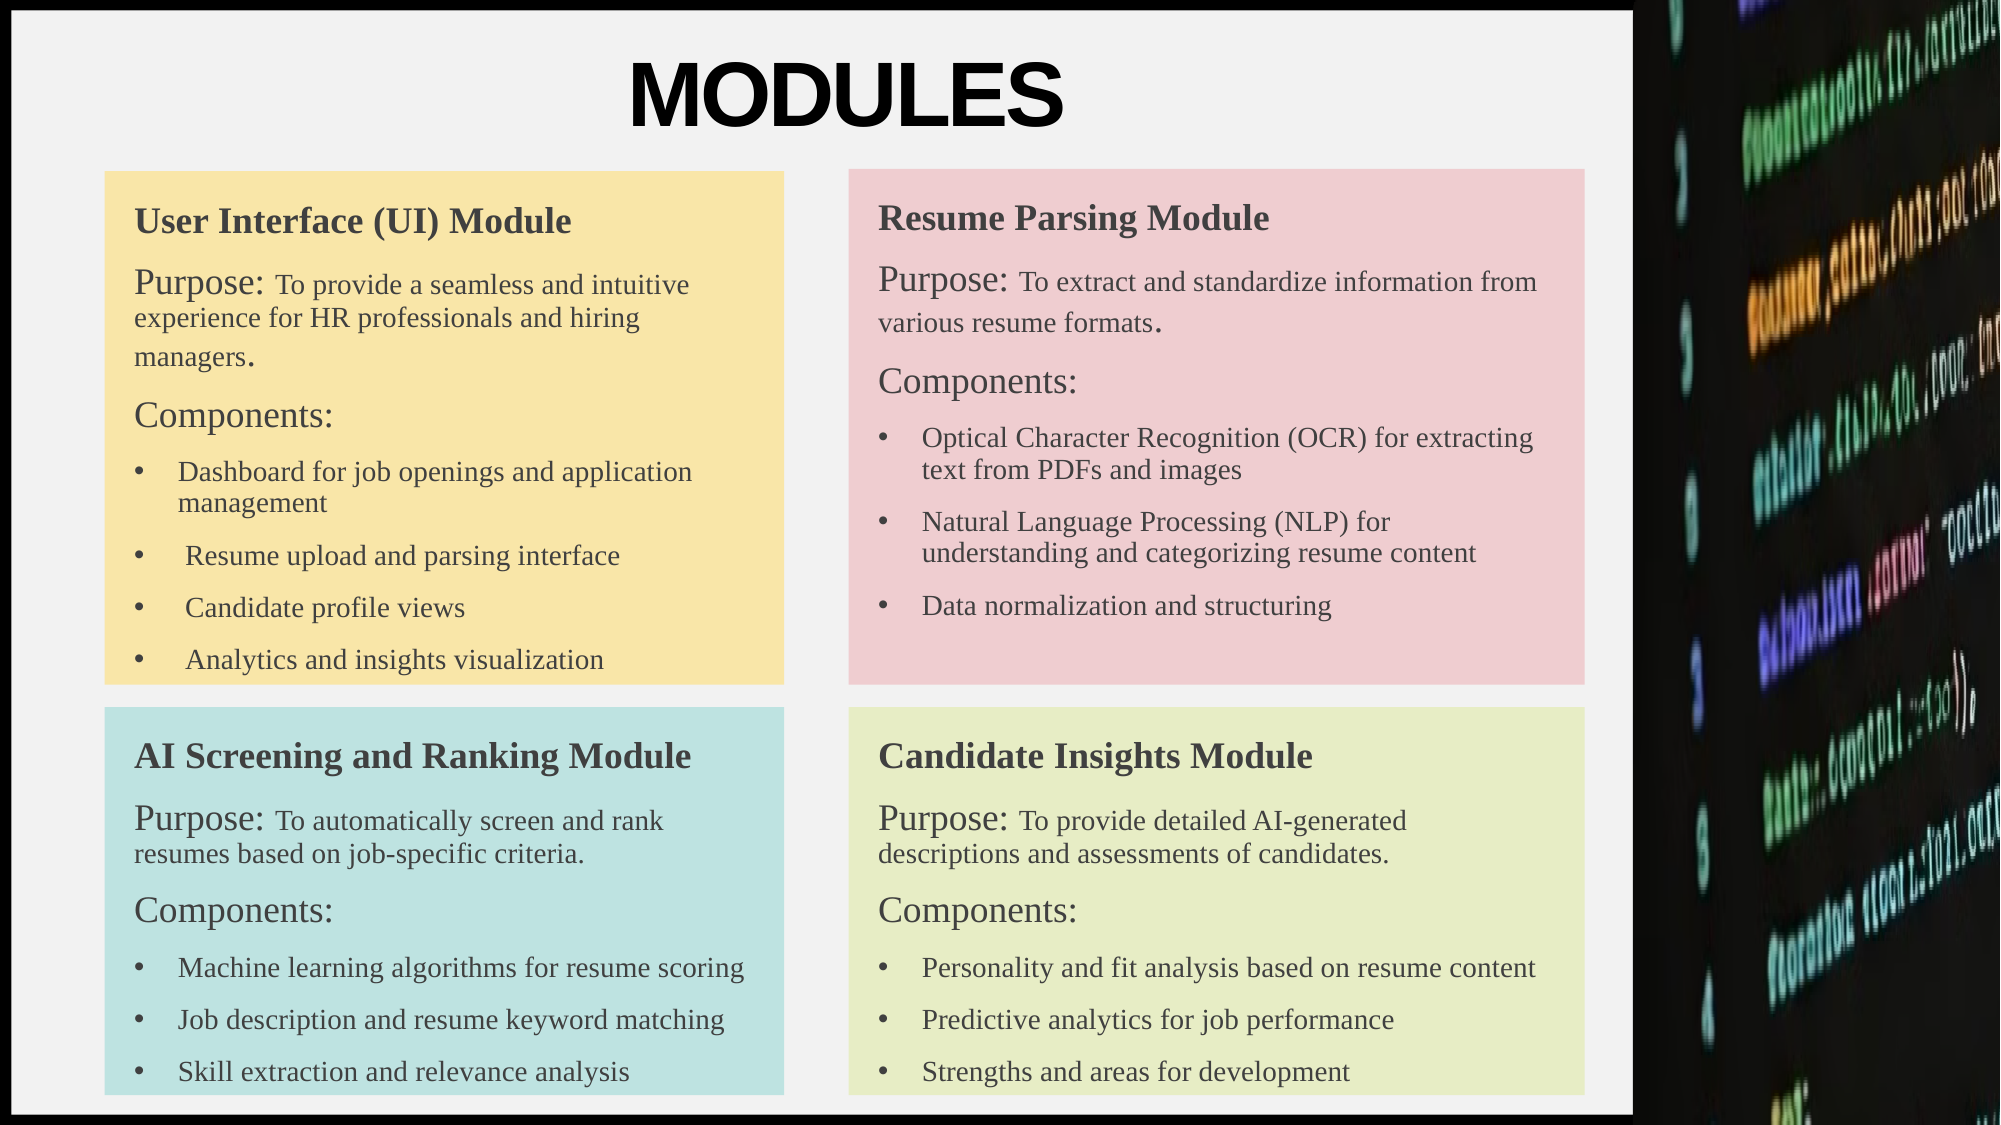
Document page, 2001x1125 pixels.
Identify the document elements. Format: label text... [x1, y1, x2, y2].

text_box Resume Parsing Module Purpose: To extract and standardize information from various resume formats. Components: Optical Character Recognition (OCR) for extracting text from PDFs and images Natural Language Processing (NLP) for understanding and categorizing resume content Data normalization and structuring [848, 168, 1585, 685]
text_box Candidate Insights Module Purpose: To provide detailed AI-generated descriptions and assessments of candidates. Components: Personality and fit analysis based on resume content Predictive analytics for job performance Strengths and areas for development [848, 707, 1585, 1096]
picture [1632, 0, 2000, 1125]
title Modules [627, 21, 1110, 172]
text_box AI Screening and Ranking Module Purpose: To automatically screen and rank resumes based on job-specific criteria. Components: Machine learning algorithms for resume scoring Job description and resume keyword matching Skill extraction and relevance analysis [104, 707, 785, 1096]
list User Interface (UI) Module Purpose: To provide a seamless and intuitive experience for HR professionals and hiring managers. Components: Dashboard for job openings and application management Resume upload and parsing interface Candidate profile views Analytics and insights visualization [104, 171, 785, 685]
